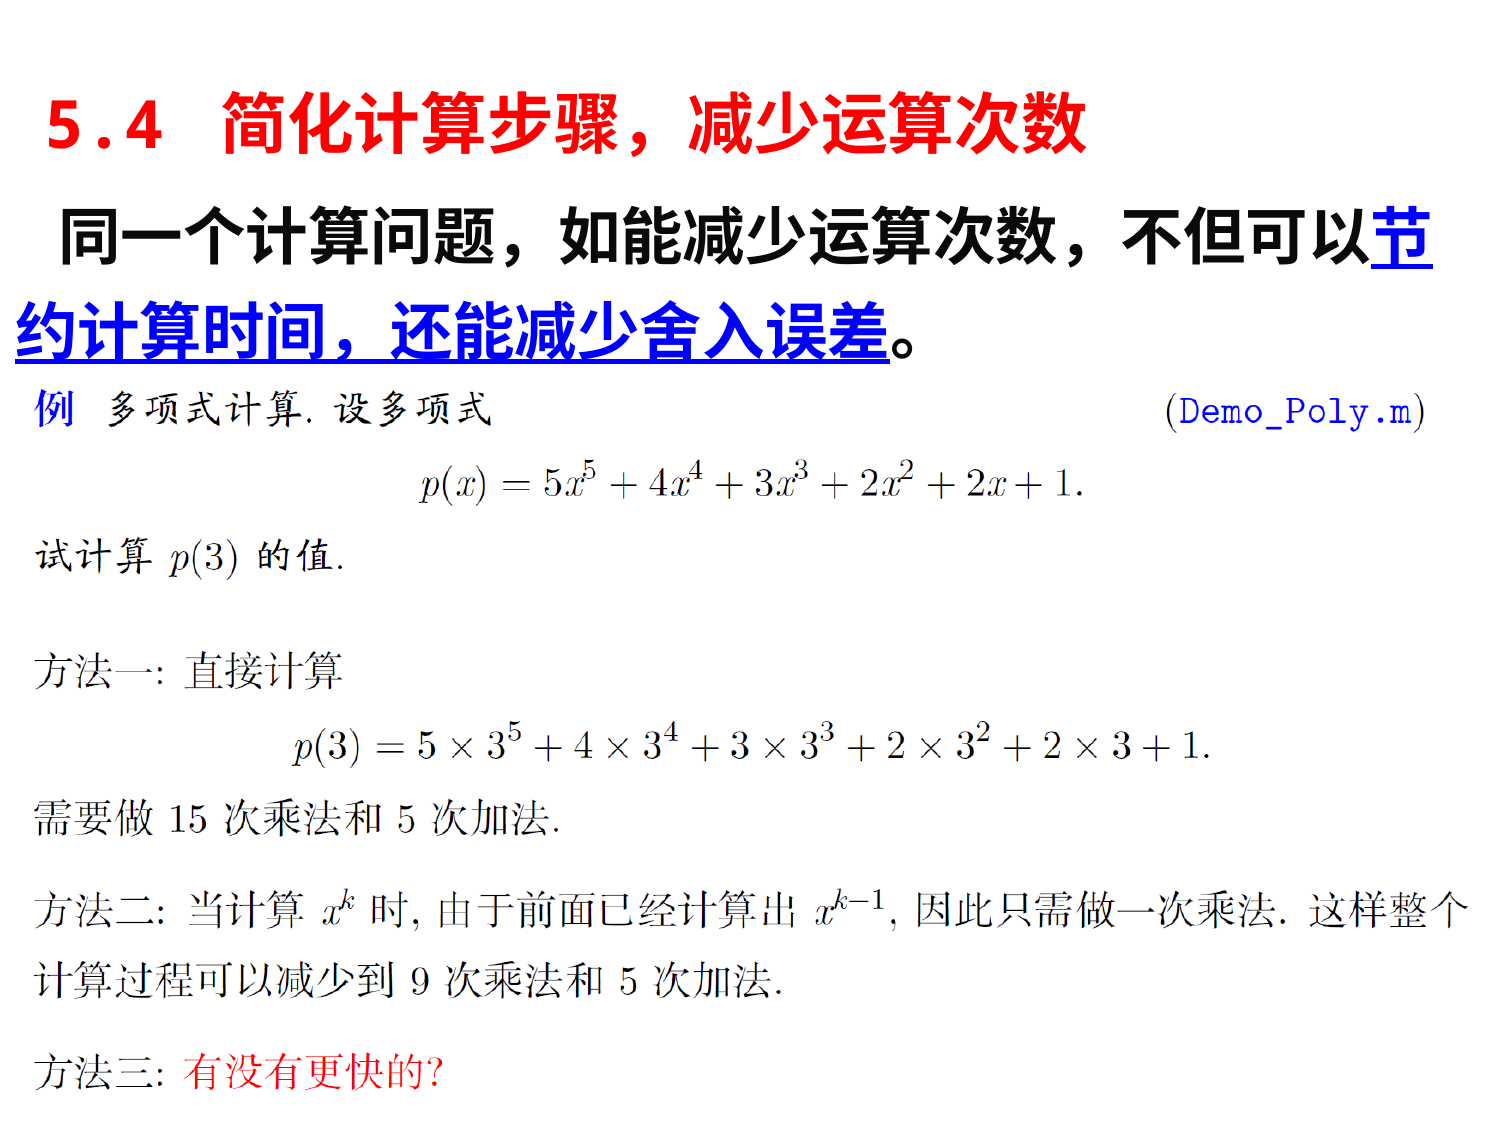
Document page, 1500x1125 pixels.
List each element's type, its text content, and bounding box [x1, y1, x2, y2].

picture [26, 375, 1474, 1100]
subtitle 同一个计算问题，如能减少运算次数，不但可以节约计算时间，还能减少舍入误差。 [0, 174, 1483, 388]
title 5.4 简化计算步骤，减少运算次数 [29, 81, 1111, 173]
